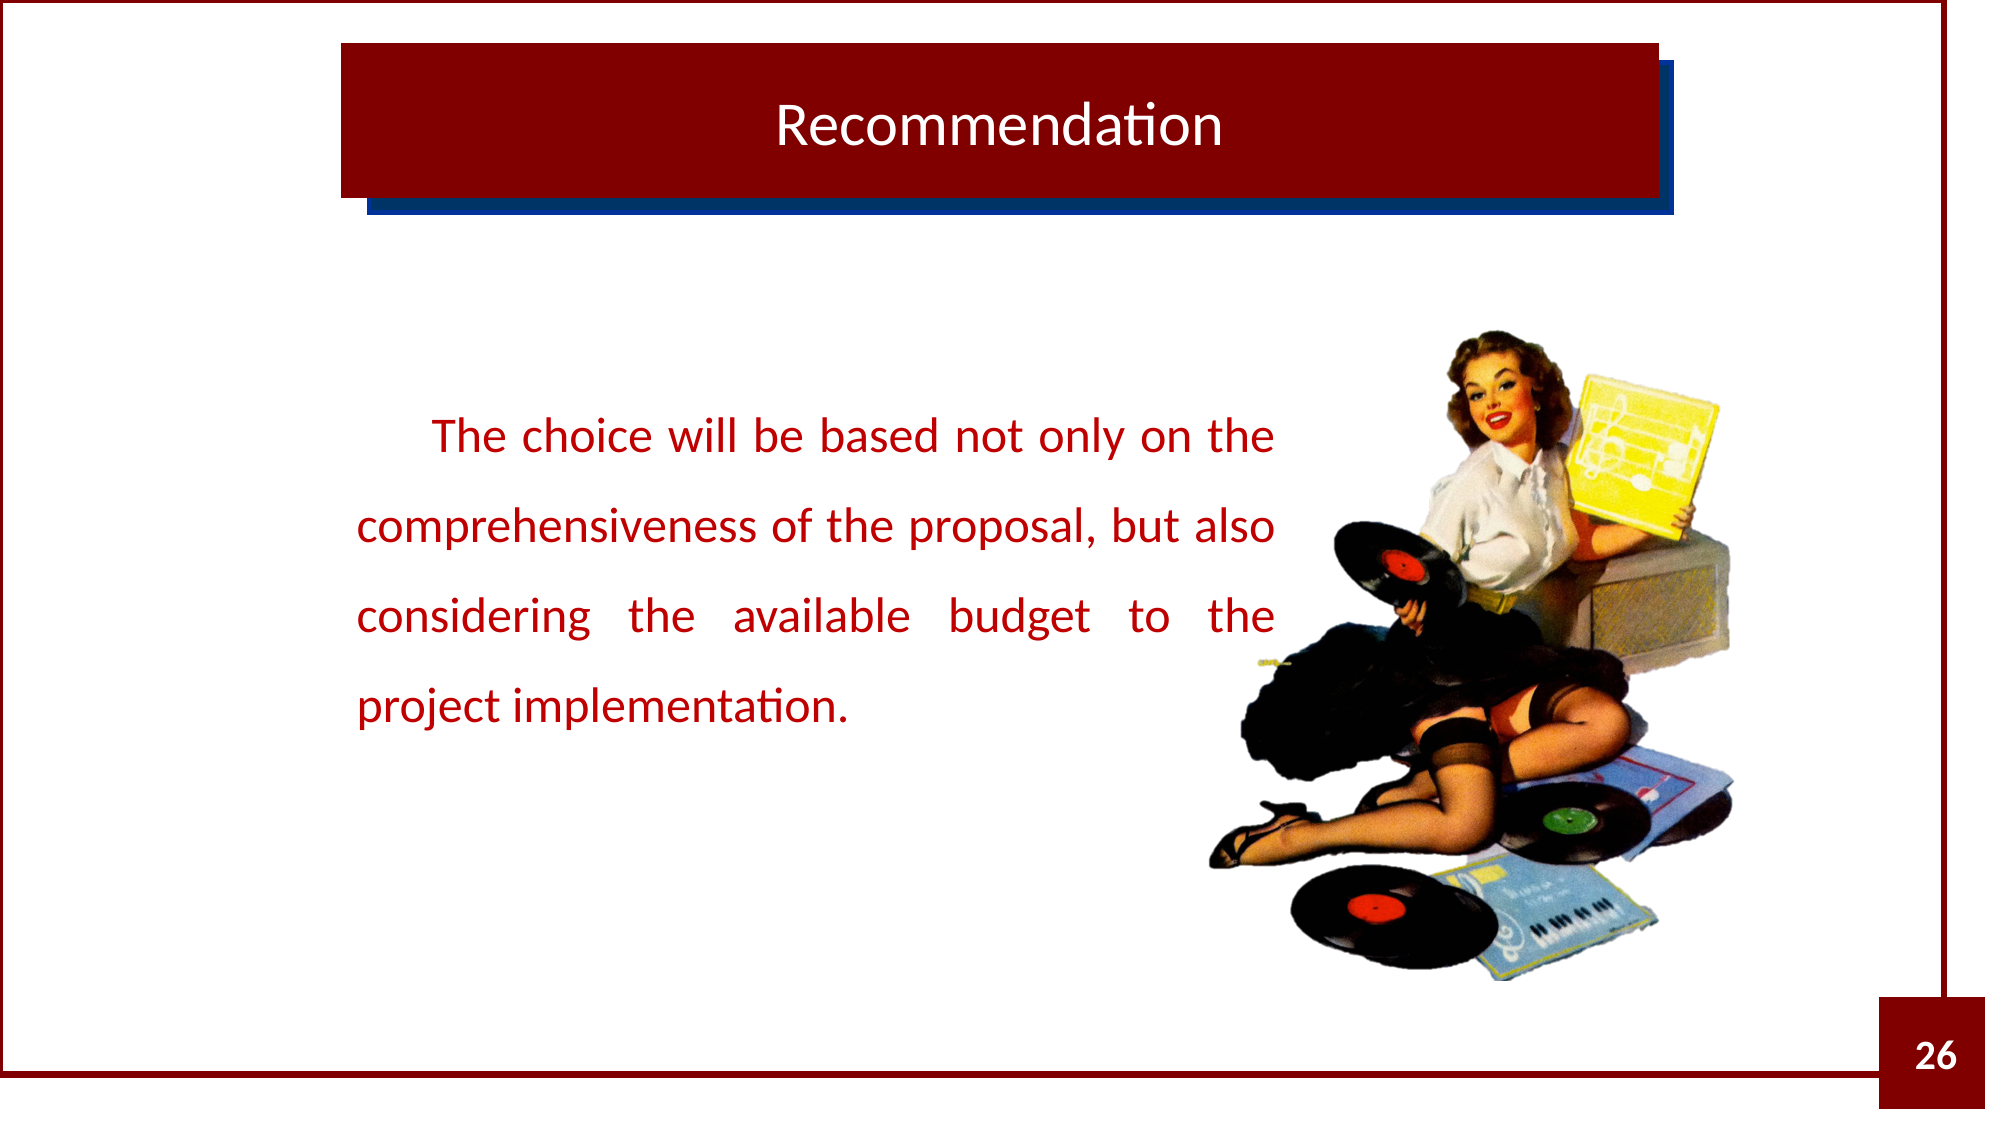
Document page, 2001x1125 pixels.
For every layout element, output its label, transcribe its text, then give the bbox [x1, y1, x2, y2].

text_box [0, 0, 1944, 1075]
text_box The choice will be based not only on the comprehensiveness of the proposal, but also considering the available budget to the project implementation. [341, 364, 1187, 865]
picture [1192, 275, 1759, 981]
text_box [368, 62, 1672, 213]
text_box 26 [1899, 1020, 1985, 1086]
text_box Recommendation [341, 44, 1659, 197]
text_box [1879, 997, 1985, 1109]
